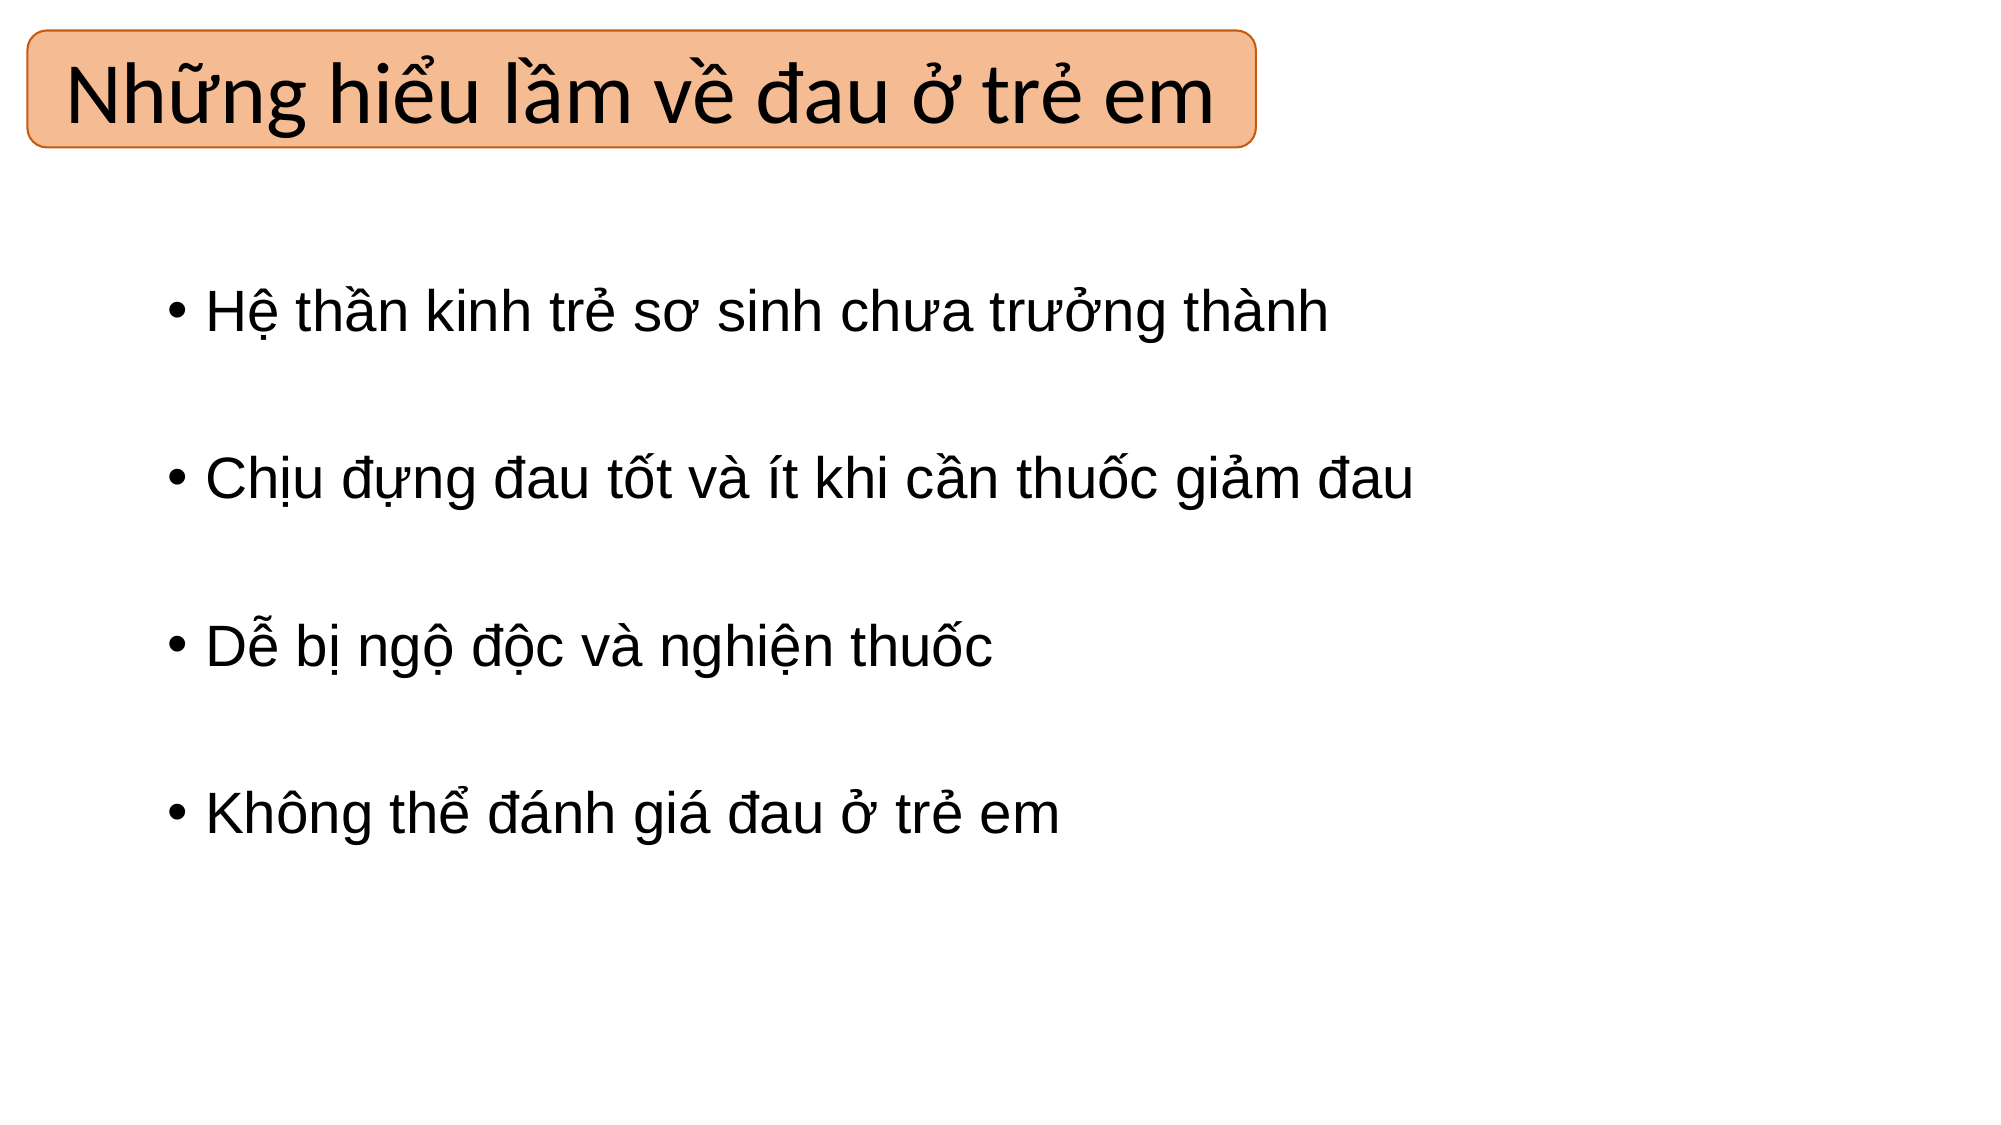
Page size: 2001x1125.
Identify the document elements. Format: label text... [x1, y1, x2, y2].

text_box Hệ thần kinh trẻ sơ sinh chưa trưởng thành Chịu đựng đau tốt và ít khi cần thuốc giảm đau Dễ bị ngộ độc và nghiện thuốc Không thể đánh giá đau ở trẻ em [152, 273, 1739, 999]
text_box Những hiểu lầm về đau ở trẻ em [26, 29, 1257, 149]
